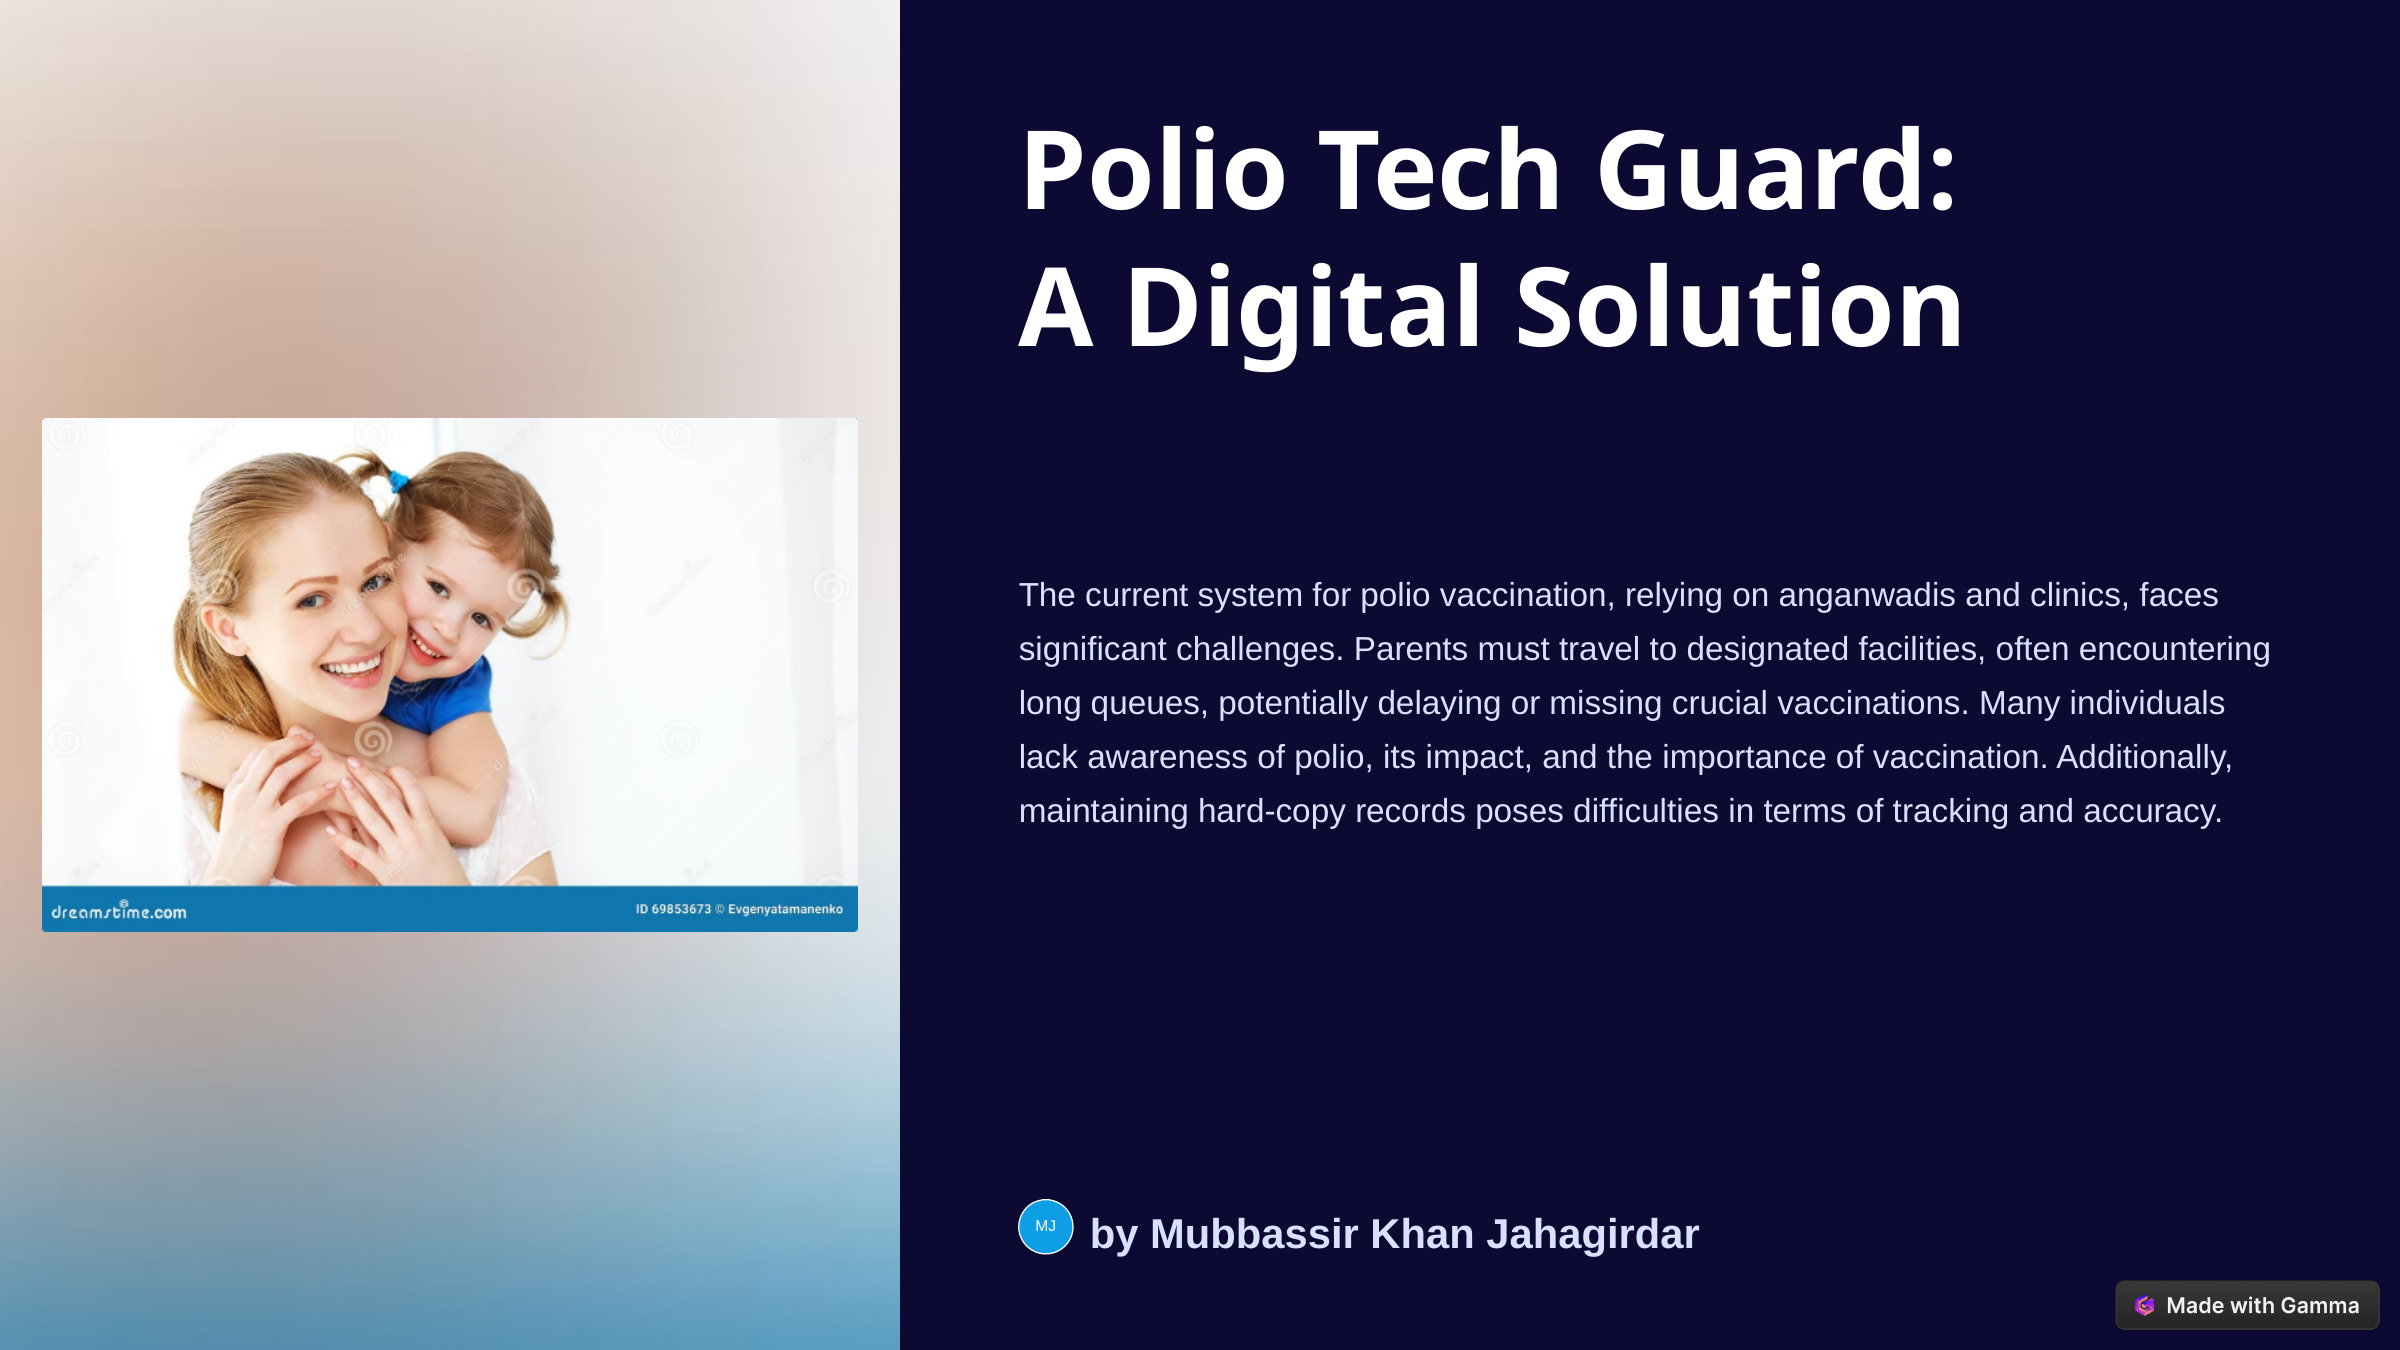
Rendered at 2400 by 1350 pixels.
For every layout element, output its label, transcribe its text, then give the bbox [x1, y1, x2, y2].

text_box The current system for polio vaccination, relying on anganwadis and clinics, faces significant challenges. Parents must travel to designated facilities, often encountering long queues, potentially delaying or missing crucial vaccinations. Many individuals lack awareness of polio, its impact, and the importance of vaccination. Additionally, maintaining hard-copy records poses difficulties in terms of tracking and accuracy. [1018, 558, 2282, 885]
picture [0, 0, 900, 1350]
text_box [1018, 1199, 1074, 1254]
picture [2106, 1271, 2389, 1339]
text_box MJ [1035, 1218, 1057, 1235]
text_box by Mubbassir Khan Jahagirdar [1090, 1197, 1711, 1257]
text_box Polio Tech Guard: A Digital Solution [1018, 93, 2282, 485]
